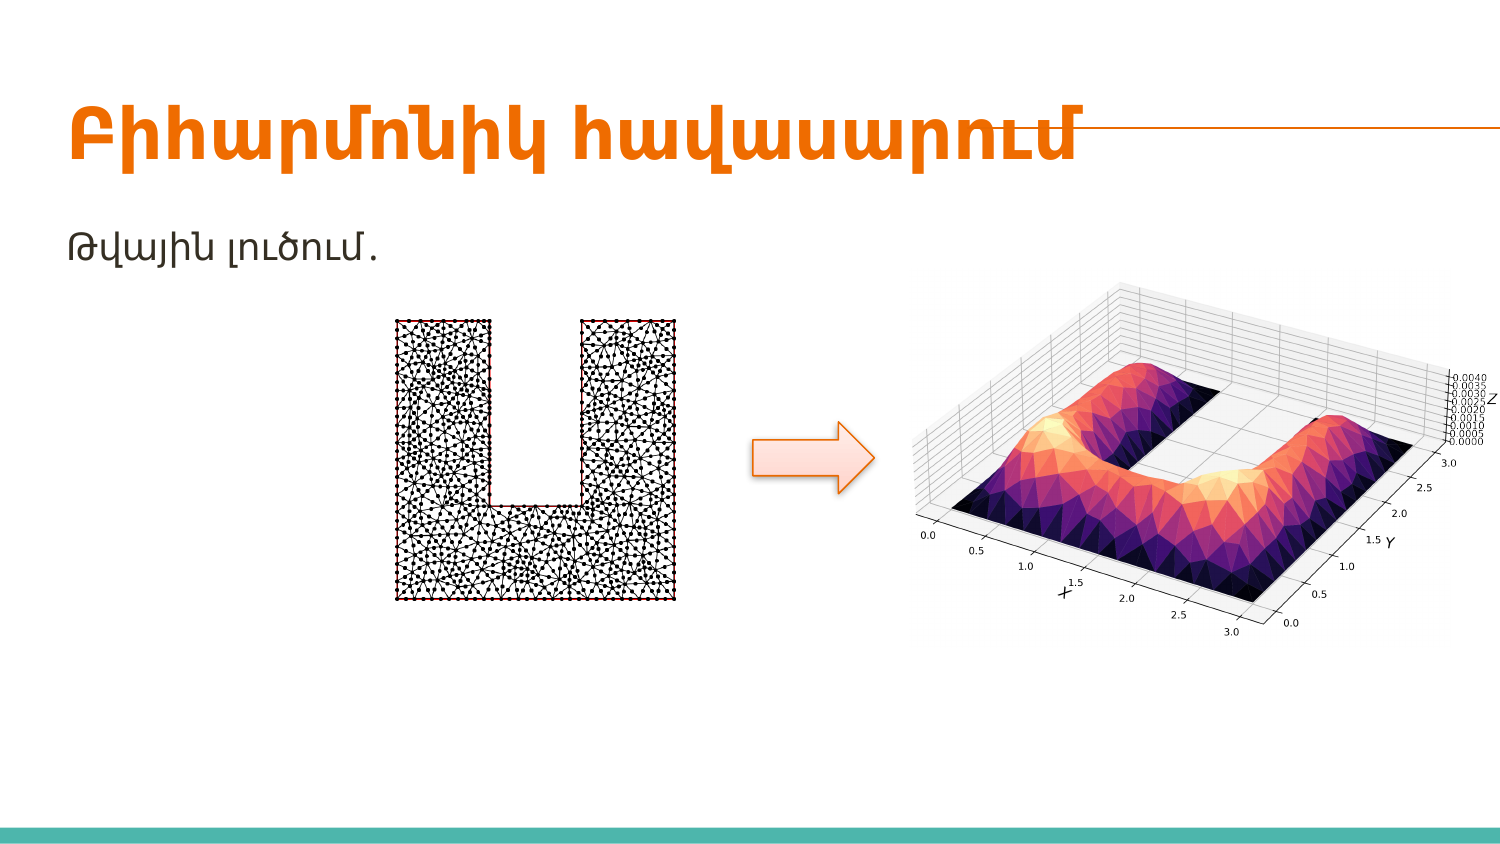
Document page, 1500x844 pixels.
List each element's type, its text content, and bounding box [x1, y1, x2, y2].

picture [909, 267, 1500, 648]
picture [393, 308, 680, 607]
text_box [752, 421, 875, 495]
title Բիհարմոնիկ հավասարում [51, 72, 1449, 189]
